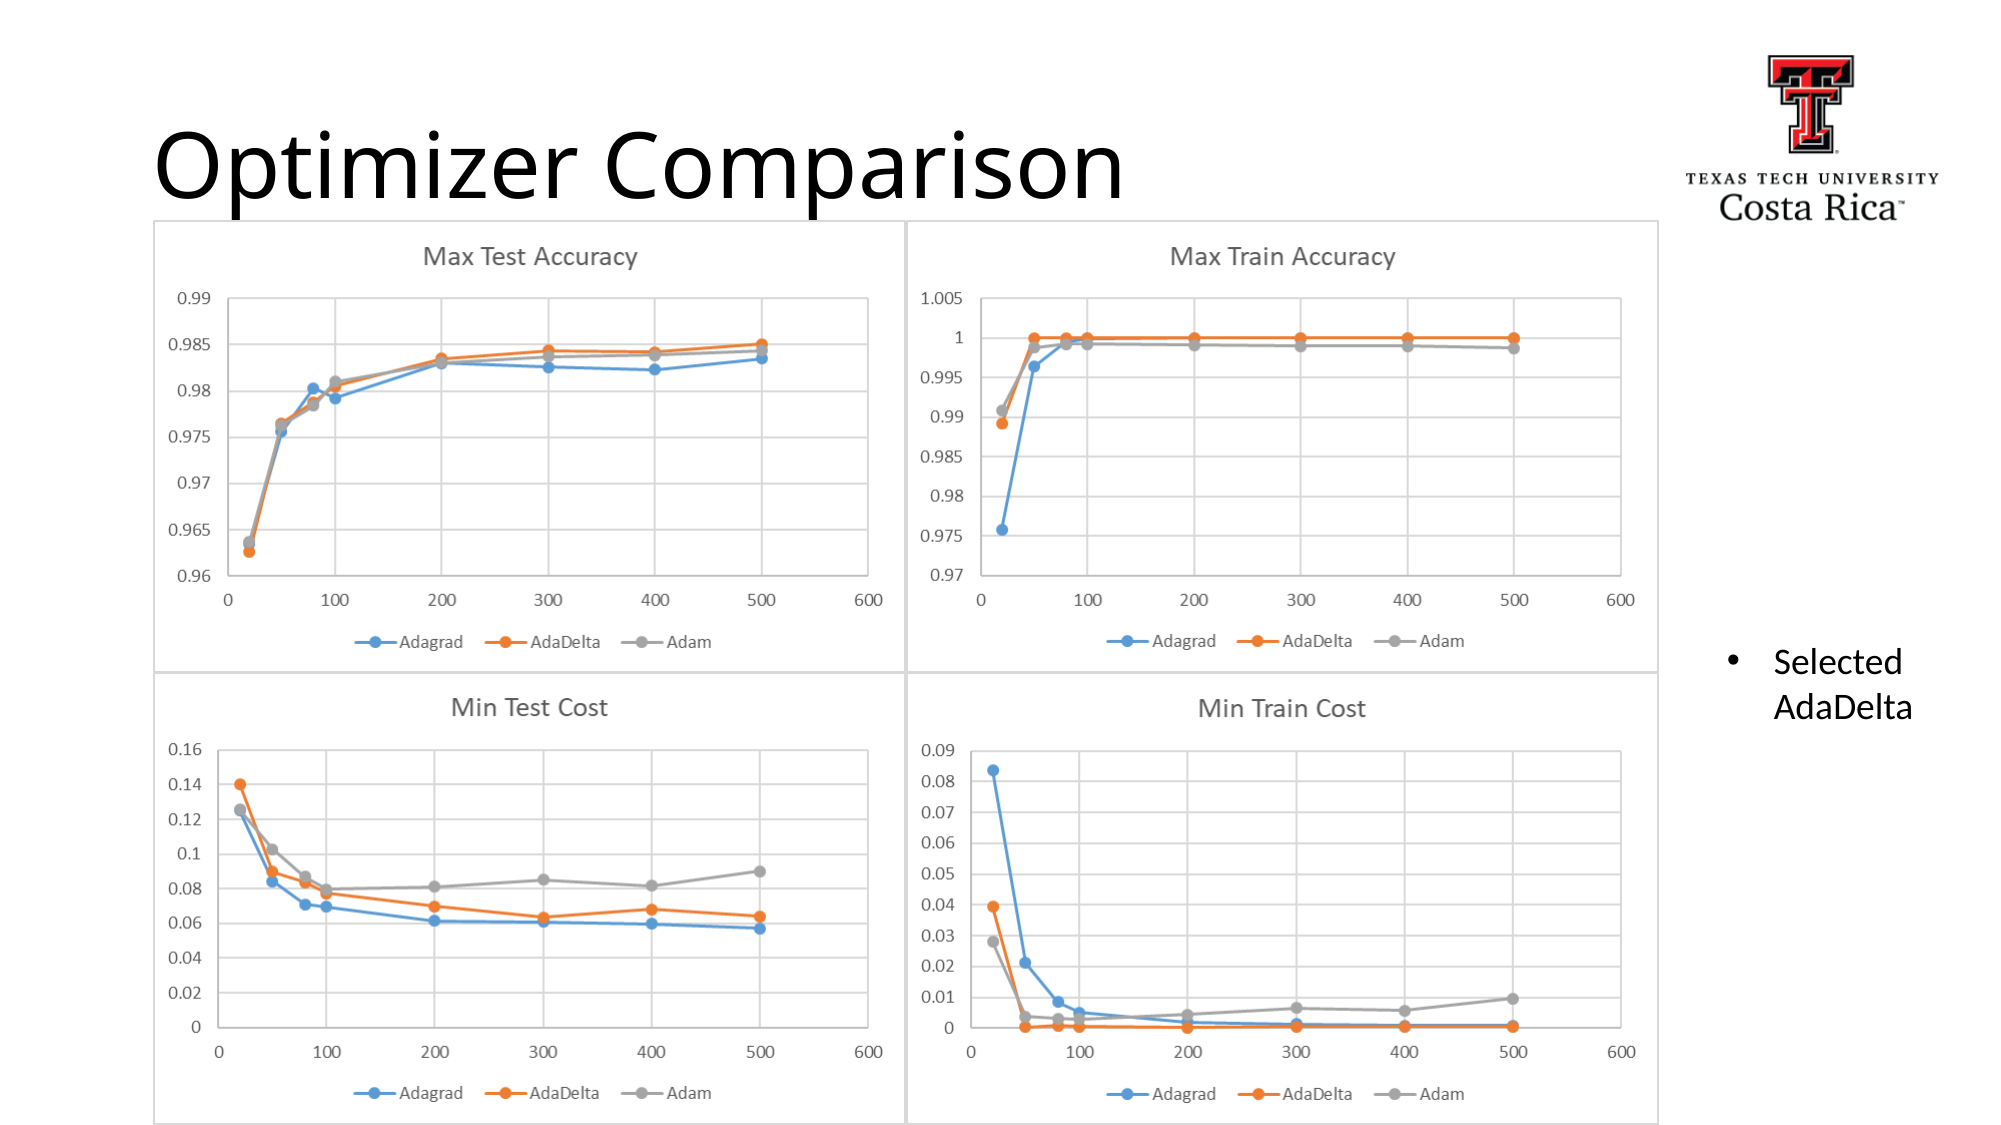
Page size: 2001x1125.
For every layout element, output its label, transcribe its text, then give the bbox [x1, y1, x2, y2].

picture [1664, 30, 1964, 251]
picture [153, 220, 1659, 1125]
text_box Selected AdaDelta [1712, 629, 1970, 735]
title Optimizer Comparison [137, 59, 1863, 278]
